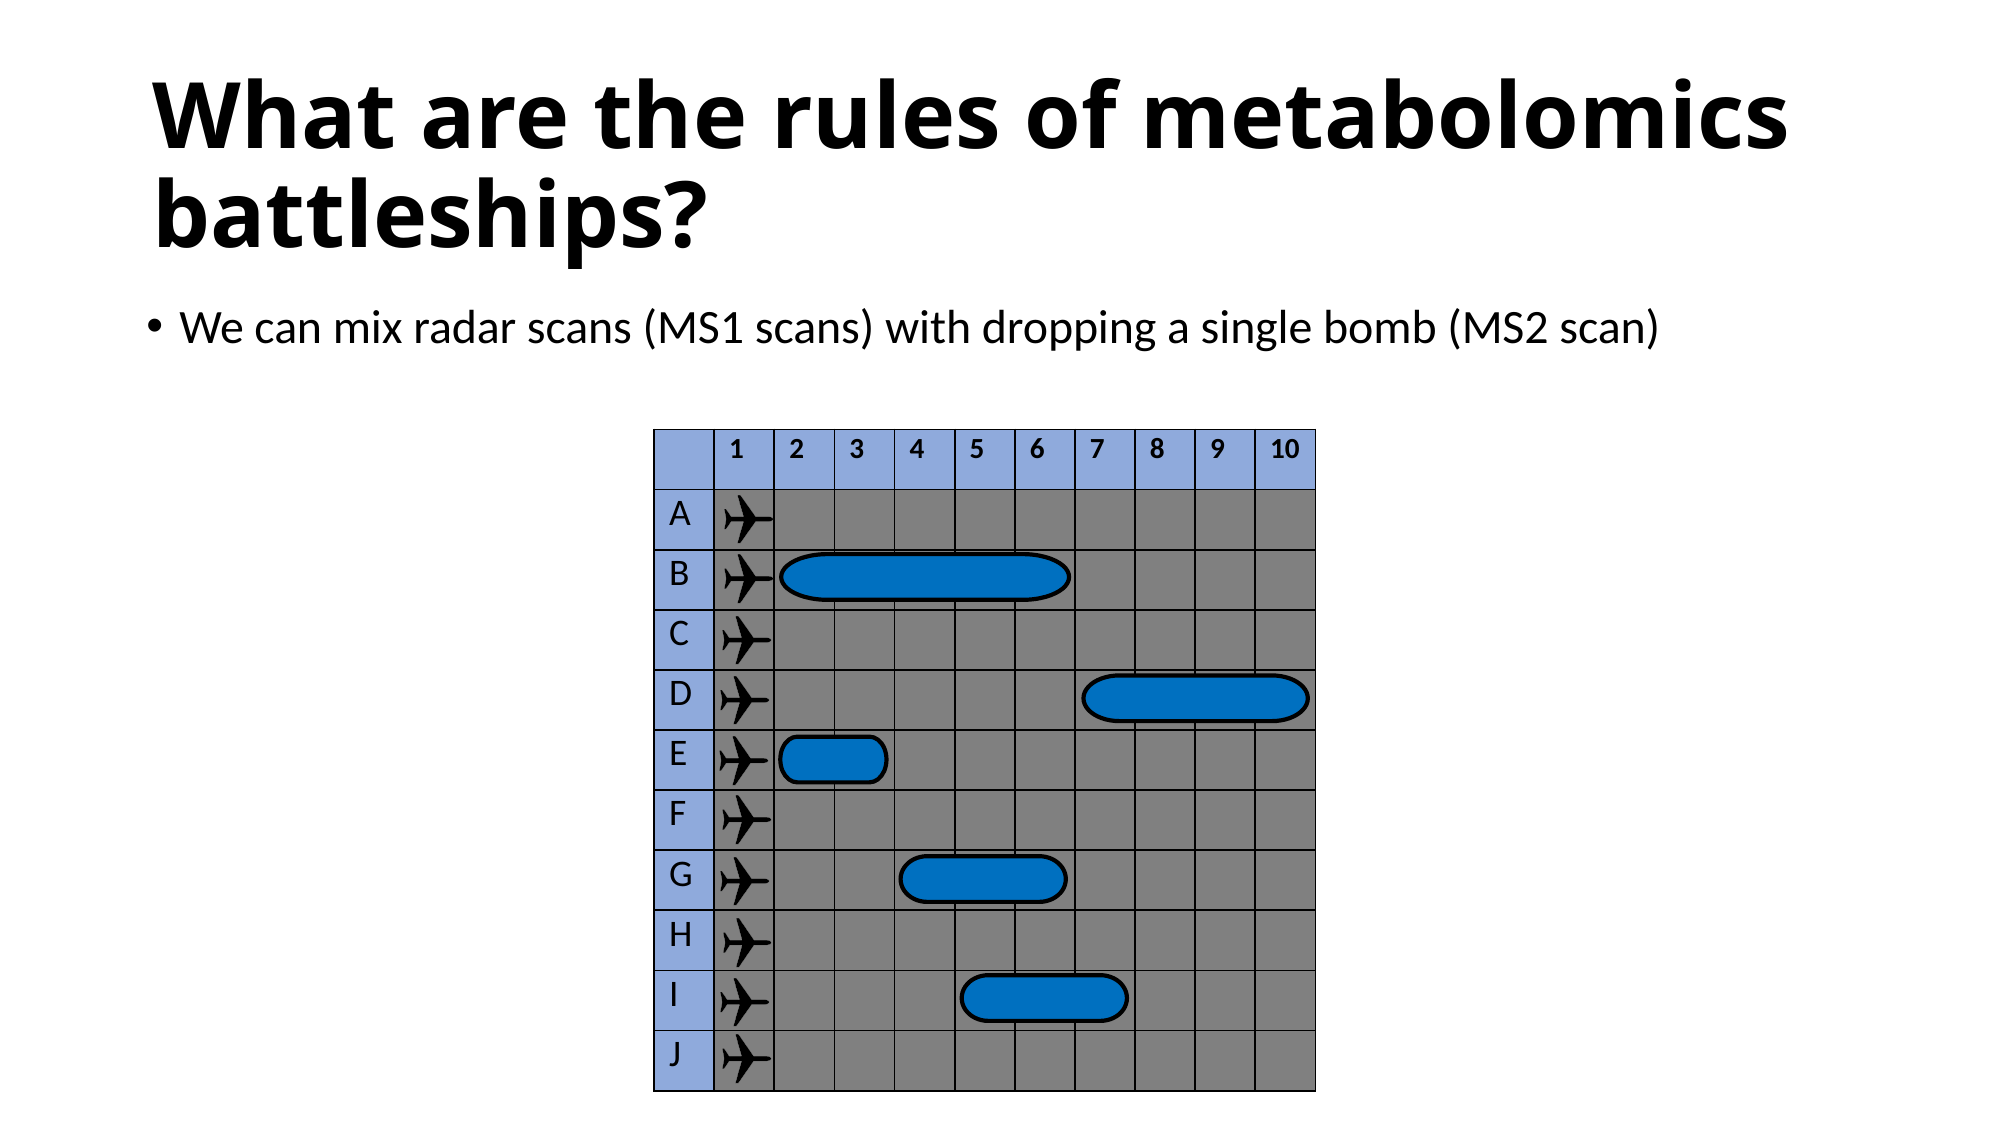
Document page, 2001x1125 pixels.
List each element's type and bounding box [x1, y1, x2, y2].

table_cell [655, 611, 713, 669]
table_header [1256, 430, 1315, 489]
table_cell [895, 851, 954, 909]
table_cell [1256, 731, 1315, 789]
table_cell [1076, 490, 1134, 549]
table_cell [655, 971, 713, 1030]
table_cell [1136, 971, 1194, 1030]
table_cell [956, 731, 1014, 789]
table_cell [1076, 611, 1134, 669]
table_cell [895, 601, 954, 609]
table_cell [895, 611, 954, 669]
table_cell [835, 1031, 894, 1090]
table_cell [895, 1031, 954, 1090]
table_cell [1256, 671, 1315, 729]
title [137, 59, 1863, 278]
table_header [1076, 430, 1134, 489]
table_cell [895, 791, 954, 849]
table_cell [775, 851, 834, 909]
table_cell [775, 731, 834, 789]
text_box [717, 493, 775, 1085]
table_cell [1136, 791, 1194, 849]
table_cell [835, 971, 894, 1030]
table_cell [1016, 611, 1074, 669]
table_cell [1136, 723, 1194, 729]
table_cell [1136, 490, 1194, 549]
table_cell [1196, 971, 1254, 1030]
text_box [899, 855, 1067, 903]
table_cell [1136, 611, 1194, 669]
table_cell [775, 551, 834, 609]
table_cell [956, 851, 1014, 855]
table_cell [1196, 791, 1254, 849]
table_cell [1076, 851, 1134, 909]
table_cell [1256, 1031, 1315, 1090]
table_cell [1196, 851, 1254, 909]
table_cell [775, 611, 834, 669]
table_cell [1076, 791, 1134, 849]
table_cell [655, 1031, 713, 1090]
text_box [131, 294, 1929, 396]
table_header [655, 430, 713, 489]
table_cell [1016, 791, 1074, 849]
table_cell [1076, 971, 1134, 1030]
table_cell [895, 490, 954, 549]
table_cell [715, 1031, 773, 1090]
text_box [1082, 674, 1309, 723]
table_cell [1196, 731, 1254, 789]
table_cell [1196, 551, 1254, 609]
table_cell [1016, 551, 1074, 609]
table_cell [715, 490, 773, 549]
table_cell [895, 911, 954, 970]
table_cell [655, 851, 713, 909]
table_cell [1136, 1031, 1194, 1090]
table_cell [835, 671, 894, 729]
table_header [835, 430, 894, 489]
table_cell [655, 911, 713, 970]
table_cell [1016, 1022, 1074, 1030]
text_box [960, 974, 1128, 1022]
table_cell [1196, 1031, 1254, 1090]
table_cell [956, 903, 1014, 909]
table_cell [775, 791, 834, 849]
table_cell [655, 791, 713, 849]
table_cell [1256, 490, 1315, 549]
table_cell [1016, 731, 1074, 789]
table_cell [1196, 490, 1254, 549]
table_cell [1136, 851, 1194, 909]
table_cell [956, 911, 1014, 970]
table_cell [1256, 971, 1315, 1030]
table_cell [956, 671, 1014, 729]
table_cell [835, 490, 894, 549]
table_header [1136, 430, 1194, 489]
table_cell [775, 490, 834, 549]
table_cell [1016, 851, 1074, 909]
table_header [715, 430, 773, 489]
table_cell [956, 490, 1014, 549]
table_cell [1256, 611, 1315, 669]
table_cell [1256, 791, 1315, 849]
table_cell [835, 731, 894, 789]
table_cell [1256, 911, 1315, 970]
table_cell [1016, 911, 1074, 970]
table_cell [1016, 671, 1074, 729]
table_cell [1196, 611, 1254, 669]
table_cell [1136, 731, 1194, 789]
table_cell [895, 731, 954, 789]
table_cell [1136, 911, 1194, 970]
table_header [1016, 430, 1074, 489]
table_cell [835, 851, 894, 909]
table_header [775, 430, 834, 489]
table_cell [1016, 1031, 1074, 1090]
table_cell [655, 551, 713, 609]
table_cell [956, 611, 1014, 669]
table_cell [1076, 551, 1134, 609]
table_cell [956, 791, 1014, 849]
text_box [779, 735, 888, 784]
table_cell [655, 731, 713, 789]
table_header [895, 430, 954, 489]
table_cell [775, 911, 834, 970]
table_cell [956, 1031, 1014, 1090]
table_cell [956, 971, 1014, 1030]
table_cell [1196, 911, 1254, 970]
table_cell [835, 601, 894, 609]
table_cell [775, 671, 834, 729]
table_cell [1076, 1031, 1134, 1090]
table_cell [1016, 490, 1074, 549]
text_box [780, 553, 1071, 601]
table_cell [1076, 731, 1134, 789]
table_cell [1136, 551, 1194, 609]
table_cell [775, 1031, 834, 1090]
table_cell [655, 671, 713, 729]
table_cell [1076, 671, 1134, 729]
table_cell [1256, 551, 1315, 609]
table_cell [895, 671, 954, 729]
table_cell [835, 911, 894, 970]
table_cell [835, 791, 894, 849]
table_cell [1196, 723, 1254, 729]
table_cell [956, 601, 1014, 609]
table_cell [895, 971, 954, 1030]
table_cell [835, 611, 894, 669]
table_header [1196, 430, 1254, 489]
table_cell [1256, 851, 1315, 909]
table_header [956, 430, 1014, 489]
table_cell [1076, 911, 1134, 970]
table_cell [655, 490, 713, 549]
table_cell [775, 971, 834, 1030]
